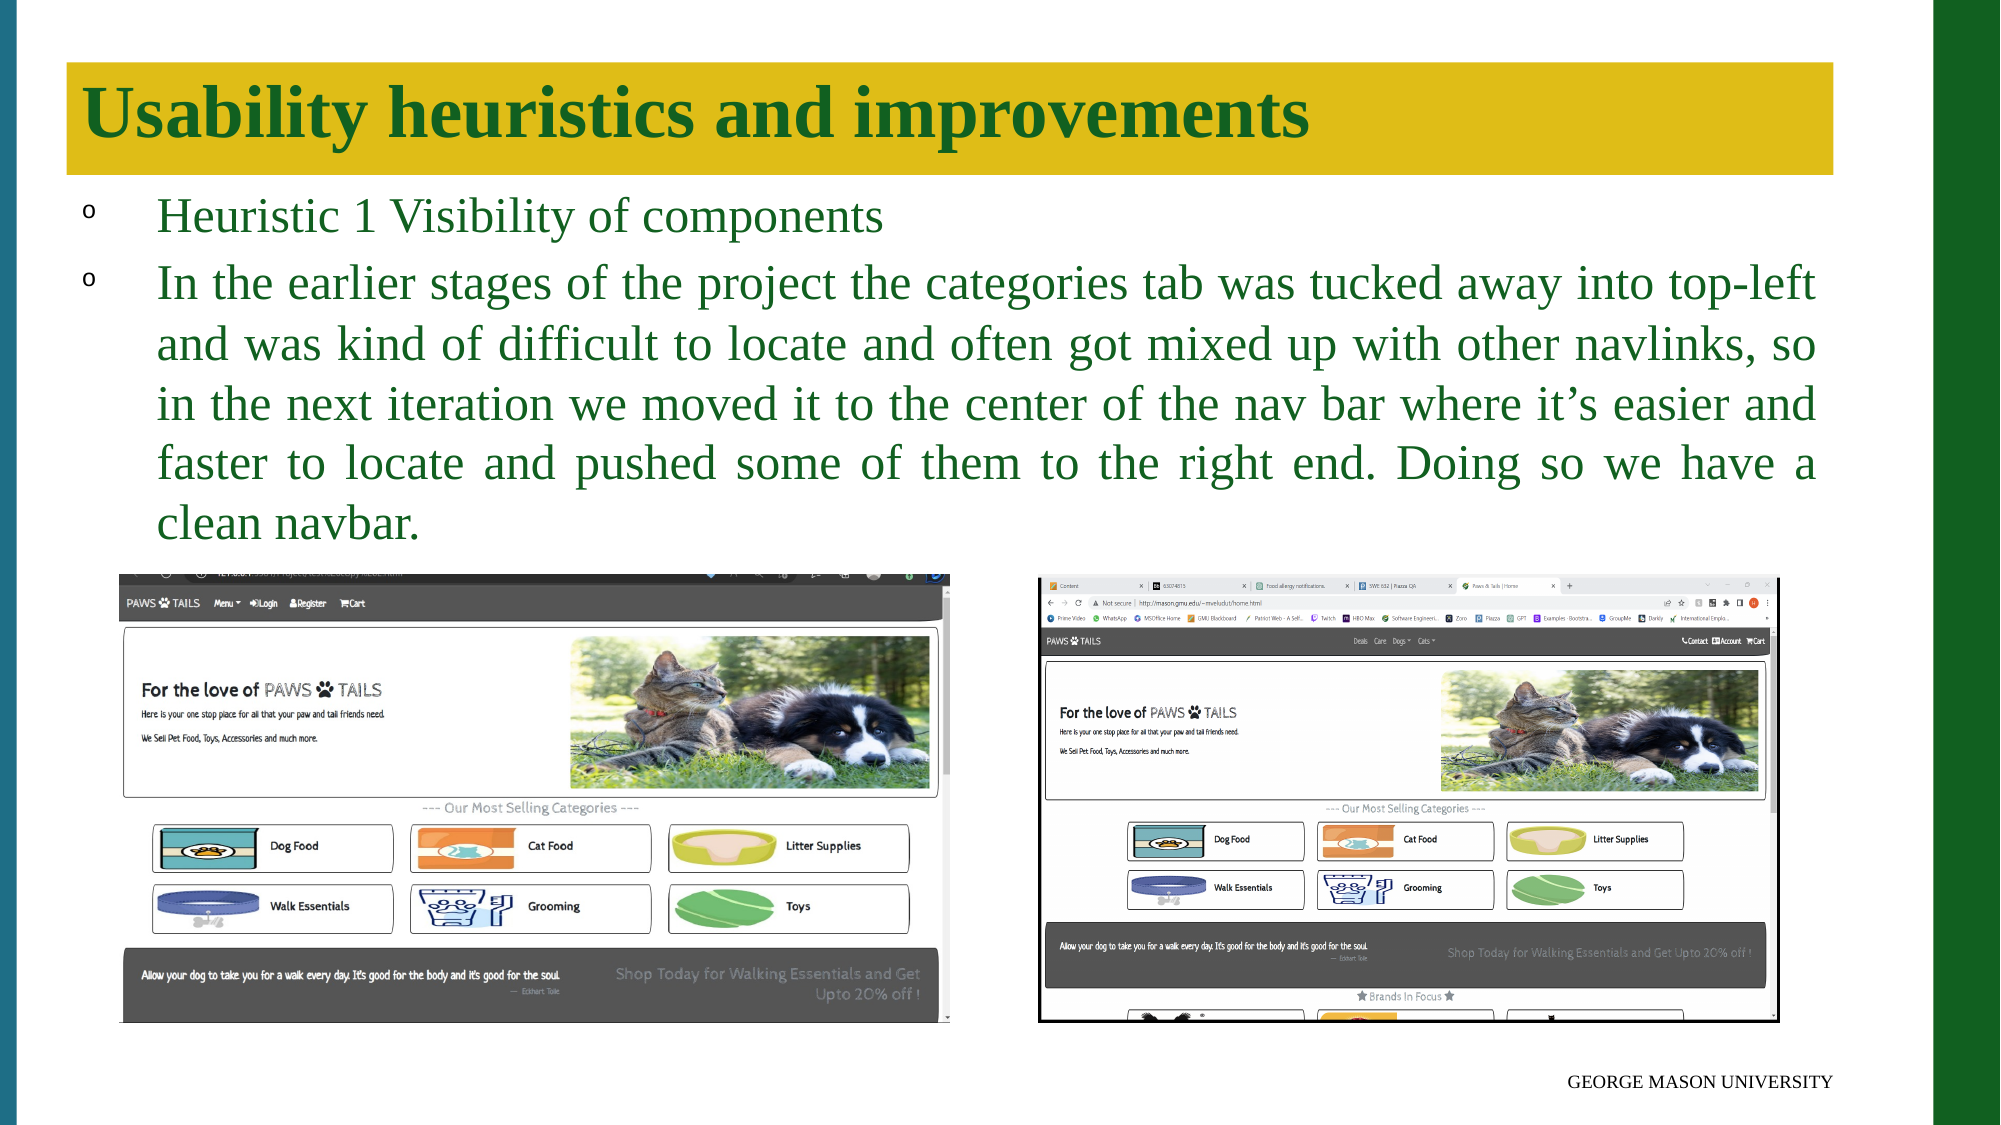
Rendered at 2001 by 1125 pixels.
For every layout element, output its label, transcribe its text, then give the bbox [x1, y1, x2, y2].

picture [1038, 573, 1780, 1023]
list Heuristic 1 Visibility of components In the earlier stages of the project the categories tab was tucked away into top-left and was kind of difficult to locate and often got mixed up with other navlinks, so in the next iteration we moved it to the center of the nav bar where it’s easier and faster to locate and pushed some of them to the right end. Doing so we have a clean navbar. [66, 174, 1834, 1000]
list Usability heuristics and improvements [66, 62, 1834, 174]
picture [119, 573, 951, 1023]
